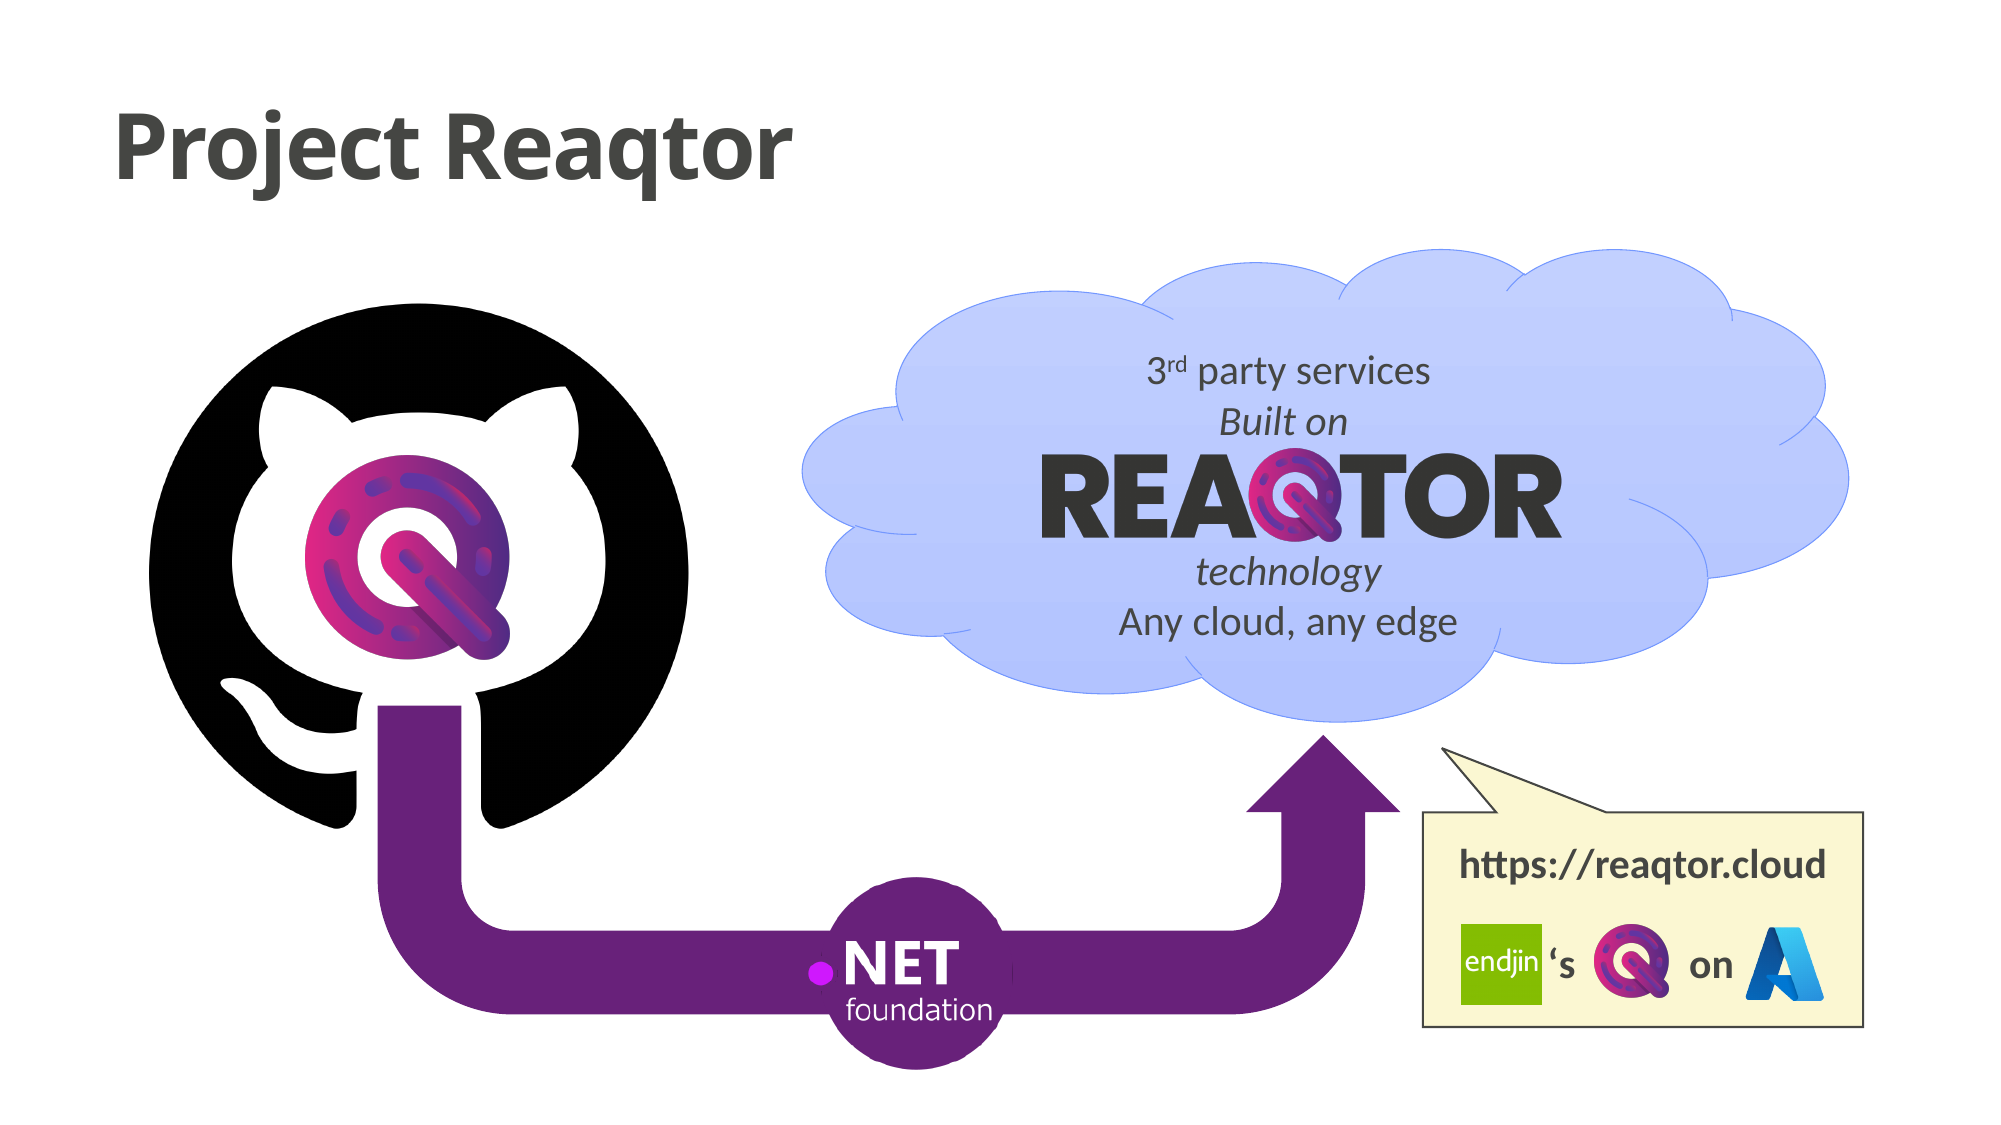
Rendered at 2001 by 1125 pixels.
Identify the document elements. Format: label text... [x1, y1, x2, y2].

title Project Reaqtor [96, 59, 1329, 241]
text_box https://reaqtor.cloud ‘s on [1421, 747, 1865, 1029]
picture [1744, 923, 1826, 1004]
picture [1594, 924, 1669, 999]
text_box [87, 237, 751, 901]
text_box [377, 705, 1401, 1077]
picture [1461, 924, 1542, 1005]
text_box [803, 247, 1849, 721]
